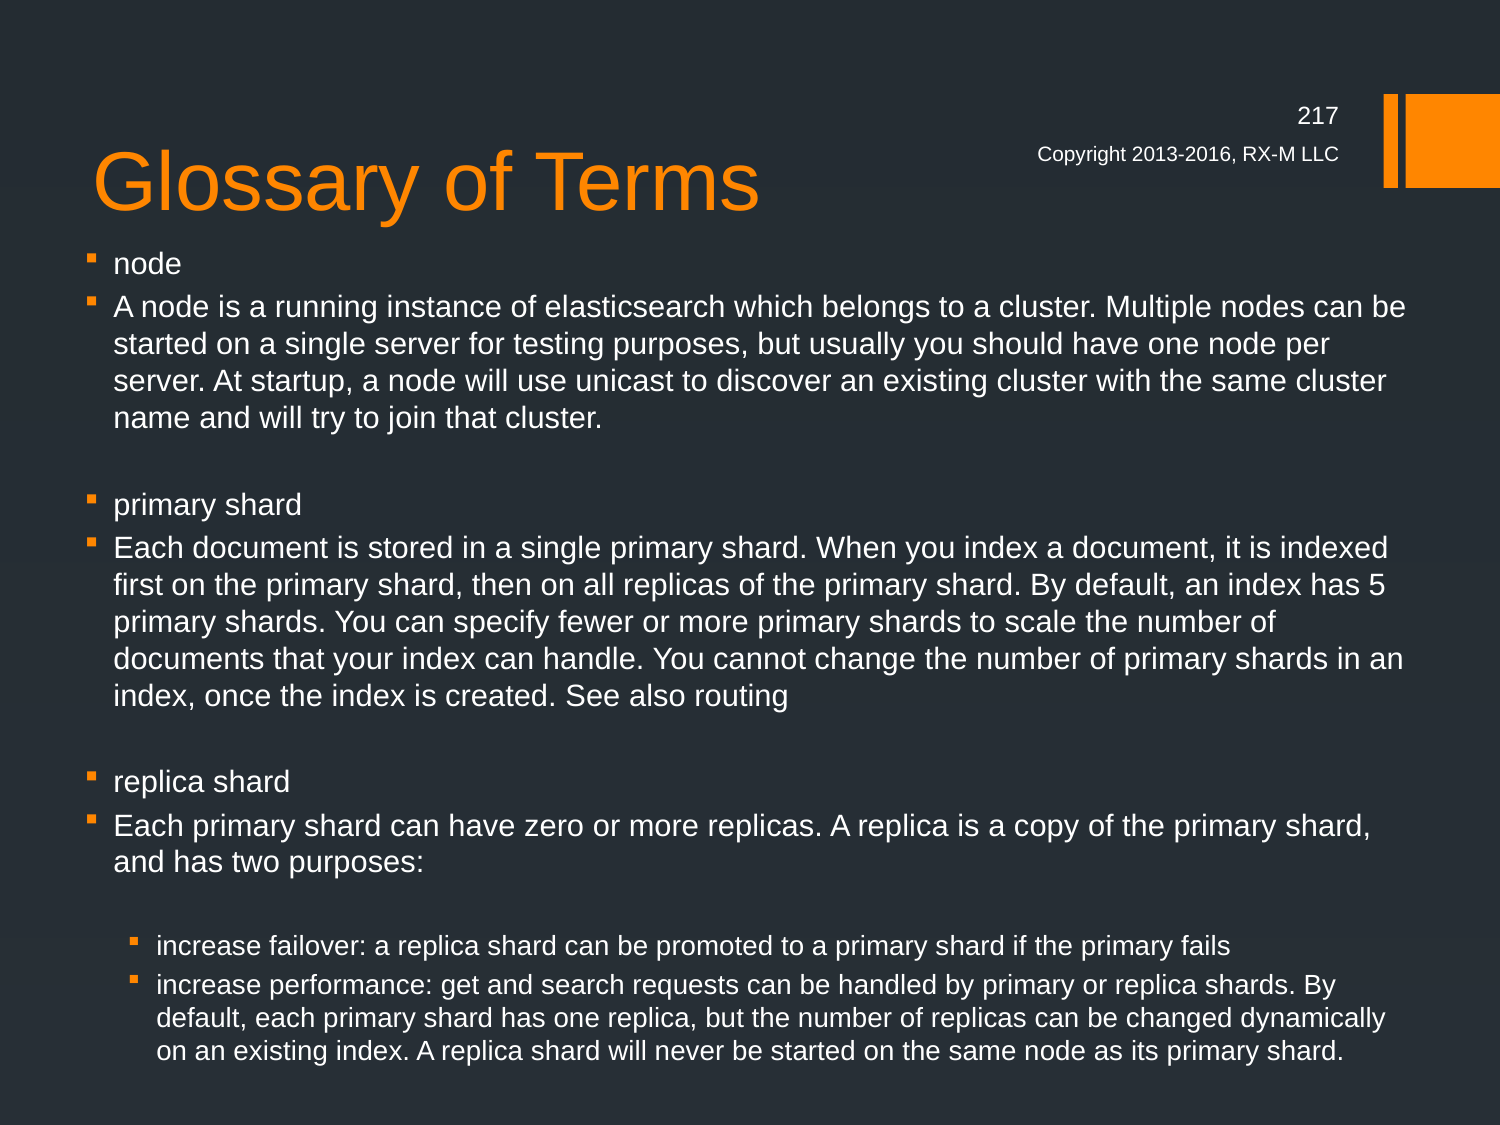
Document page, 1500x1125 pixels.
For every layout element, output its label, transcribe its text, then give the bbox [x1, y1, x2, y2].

list node A node is a running instance of elasticsearch which belongs to a cluster. Multiple nodes can be started on a single server for testing purposes, but usually you should have one node per server. At startup, a node will use unicast to discover an existing cluster with the same cluster name and will try to join that cluster. primary shard Each document is stored in a single primary shard. When you index a document, it is indexed first on the primary shard, then on all replicas of the primary shard. By default, an index has 5 primary shards. You can specify fewer or more primary shards to scale the number of documents that your index can handle. You cannot change the number of primary shards in an index, once the index is created. See also routing replica shard Each primary shard can have zero or more replicas. A replica is a copy of the primary shard, and has two purposes: increase failover: a replica shard can be promoted to a primary shard if the primary fails increase performance: get and search requests can be handled by primary or replica shards. By default, each primary shard has one replica, but the number of replicas can be changed dynamically on an existing index. A replica shard will never be started on the same node as its primary shard. [62, 236, 1425, 1088]
footer Copyright 2013-2016, RX-M LLC [985, 140, 1355, 190]
slide_number 217 [1199, 90, 1355, 140]
title Glossary of Terms [77, 44, 1278, 235]
